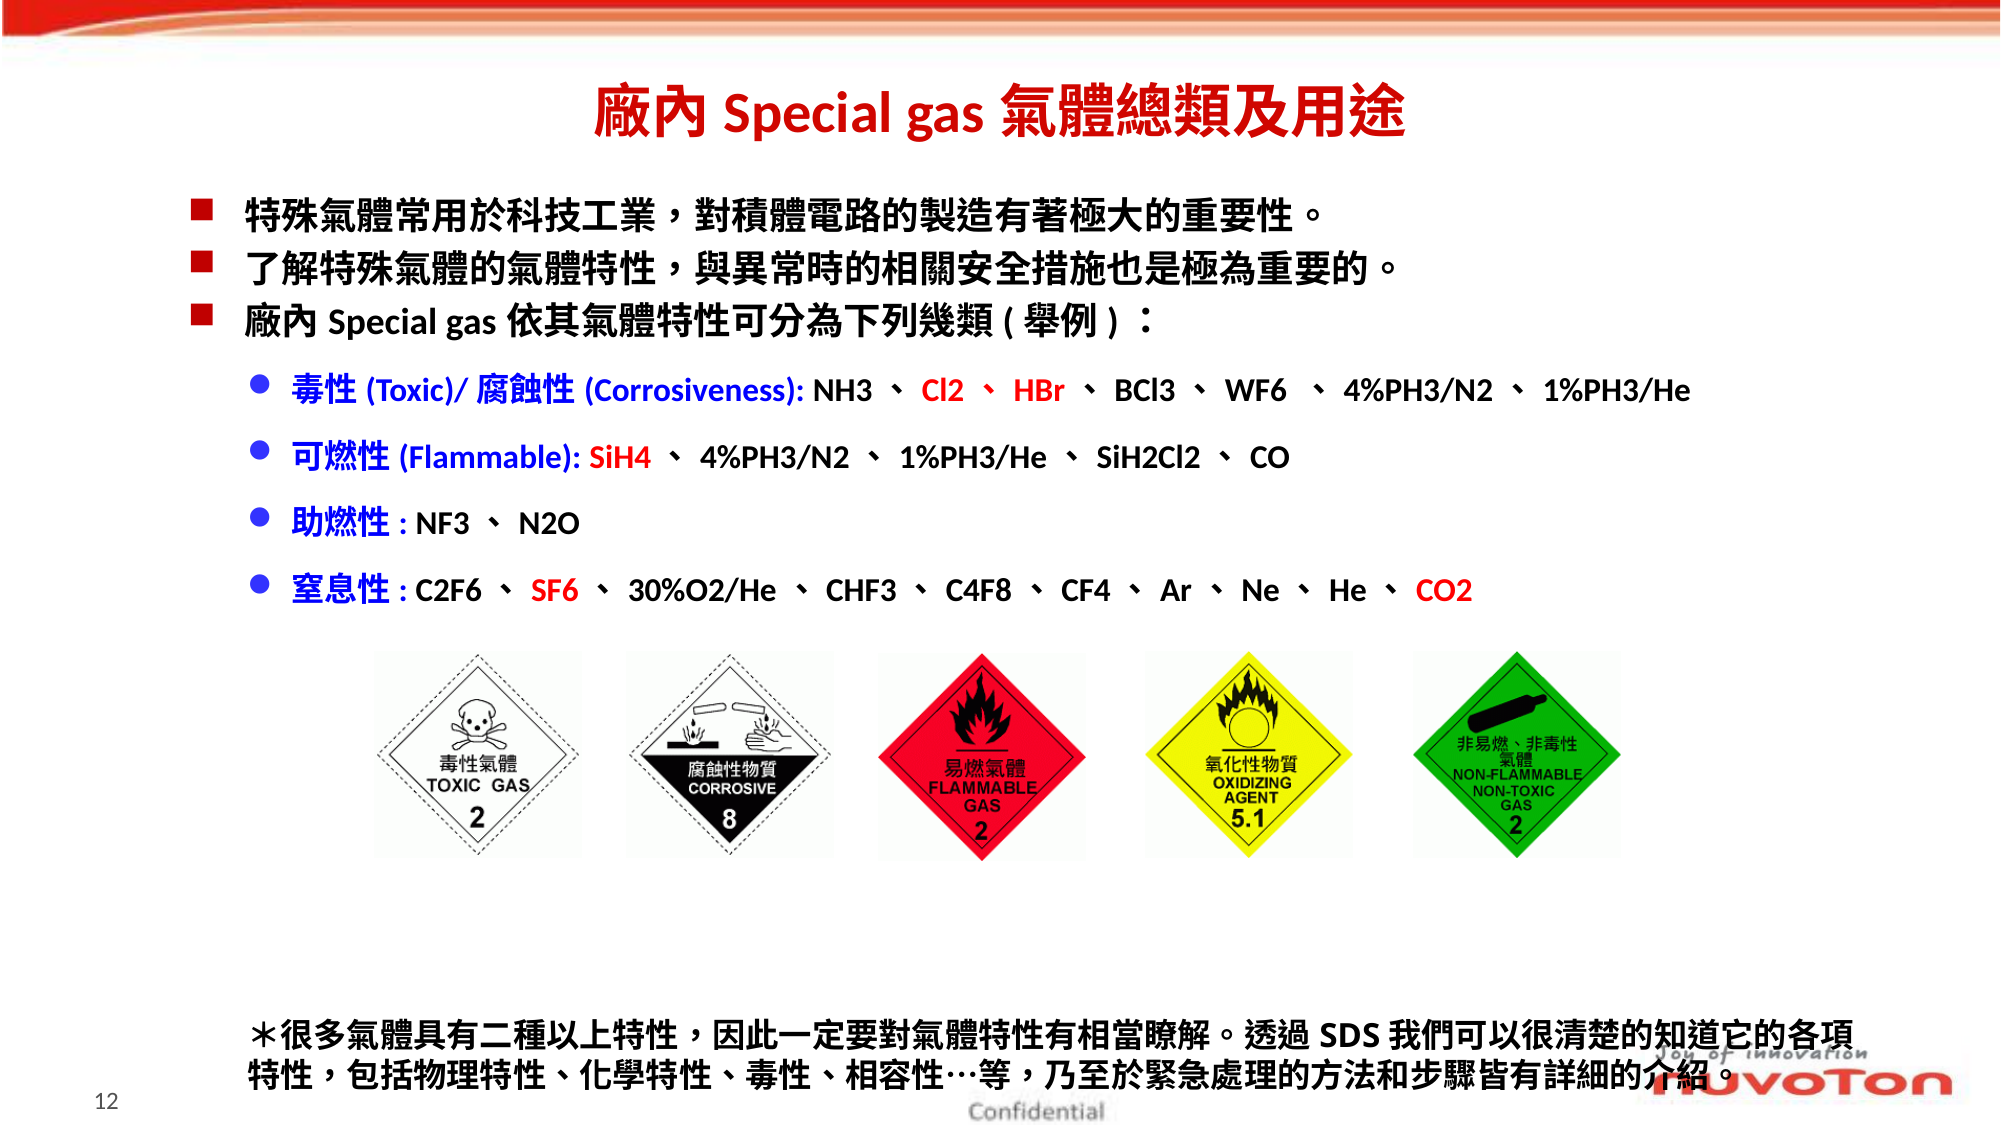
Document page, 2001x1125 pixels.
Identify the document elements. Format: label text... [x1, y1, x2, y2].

picture [2, 0, 2001, 1125]
title 廠內Special gas氣體總類及用途 [99, 66, 1900, 149]
slide_number 11 [0, 1069, 213, 1125]
list 特殊氣體常用於科技工業，對積體電路的製造有著極大的重要性。 了解特殊氣體的氣體特性，與異常時的相關安全措施也是極為重要的。 廠內Special gas依其氣體特性可分為下列幾類(舉例)： 毒性(Toxic)/腐蝕性(Corrosiveness): NH3、Cl2、HBr、BCl3、WF6 、4%PH3/N2、1%PH3/He 可燃性(Flammable): SiH4、4%PH3/N2、1%PH3/He、SiH2Cl2、CO 助燃性: NF3、N2O 窒息性: C2F6、SF6、30%O2/He、CHF3、C4F8、CF4、Ar、Ne、He、CO2 ＊很多氣體具有二種以上特性，因此一定要對氣體特性有相當瞭解。透過SDS我們可以很清楚的知道它的各項特性，包括物理特性、化學特性、毒性、相容性…等，乃至於緊急處理的方法和步驟皆有詳細的介紹。 [173, 184, 1886, 1047]
